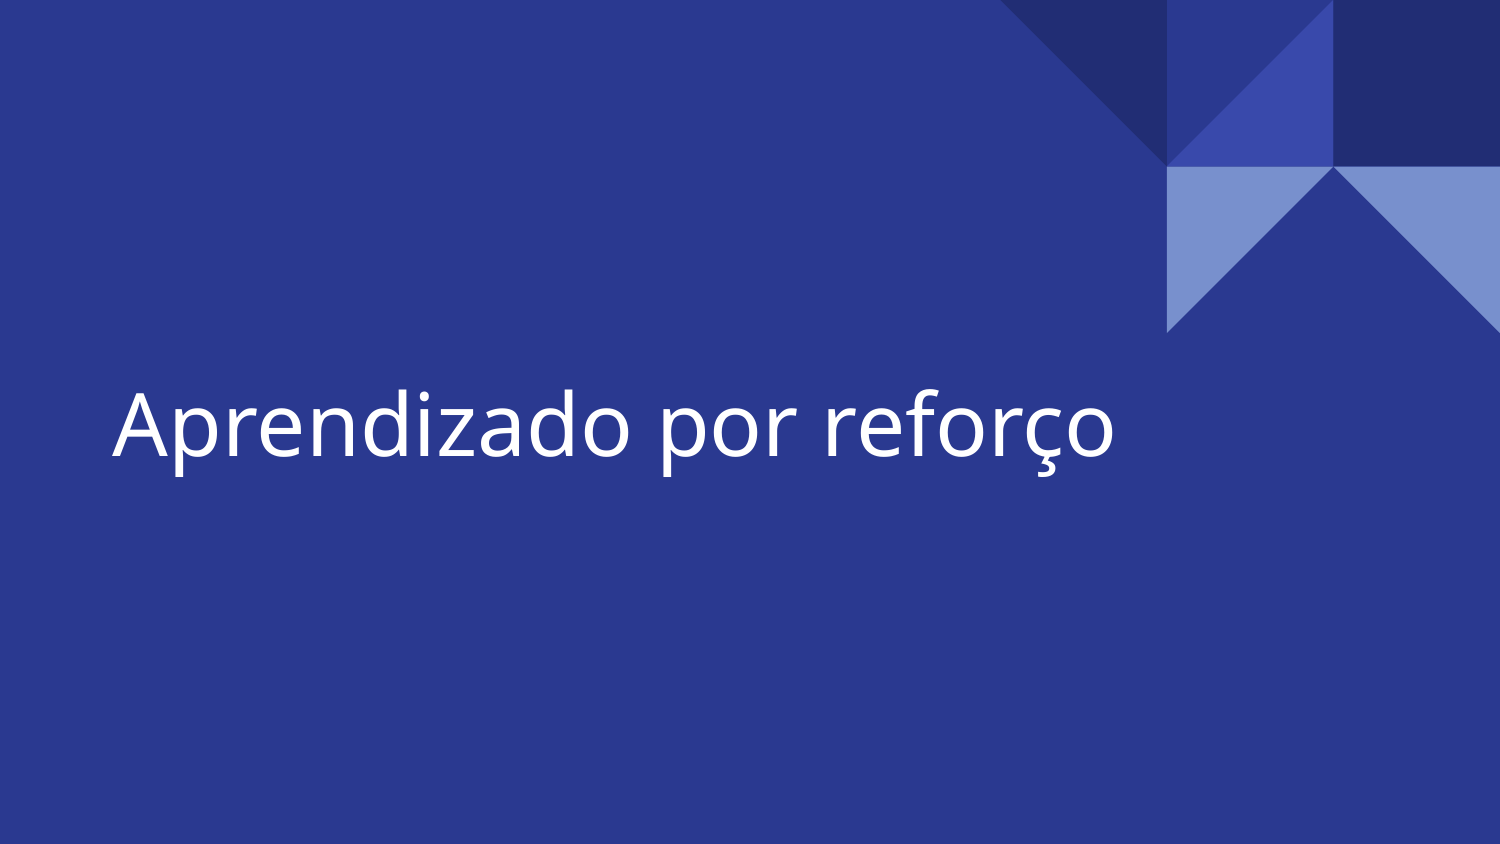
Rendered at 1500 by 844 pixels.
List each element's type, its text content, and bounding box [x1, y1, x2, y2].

text_box Aprendizado por reforço [98, 353, 1447, 491]
